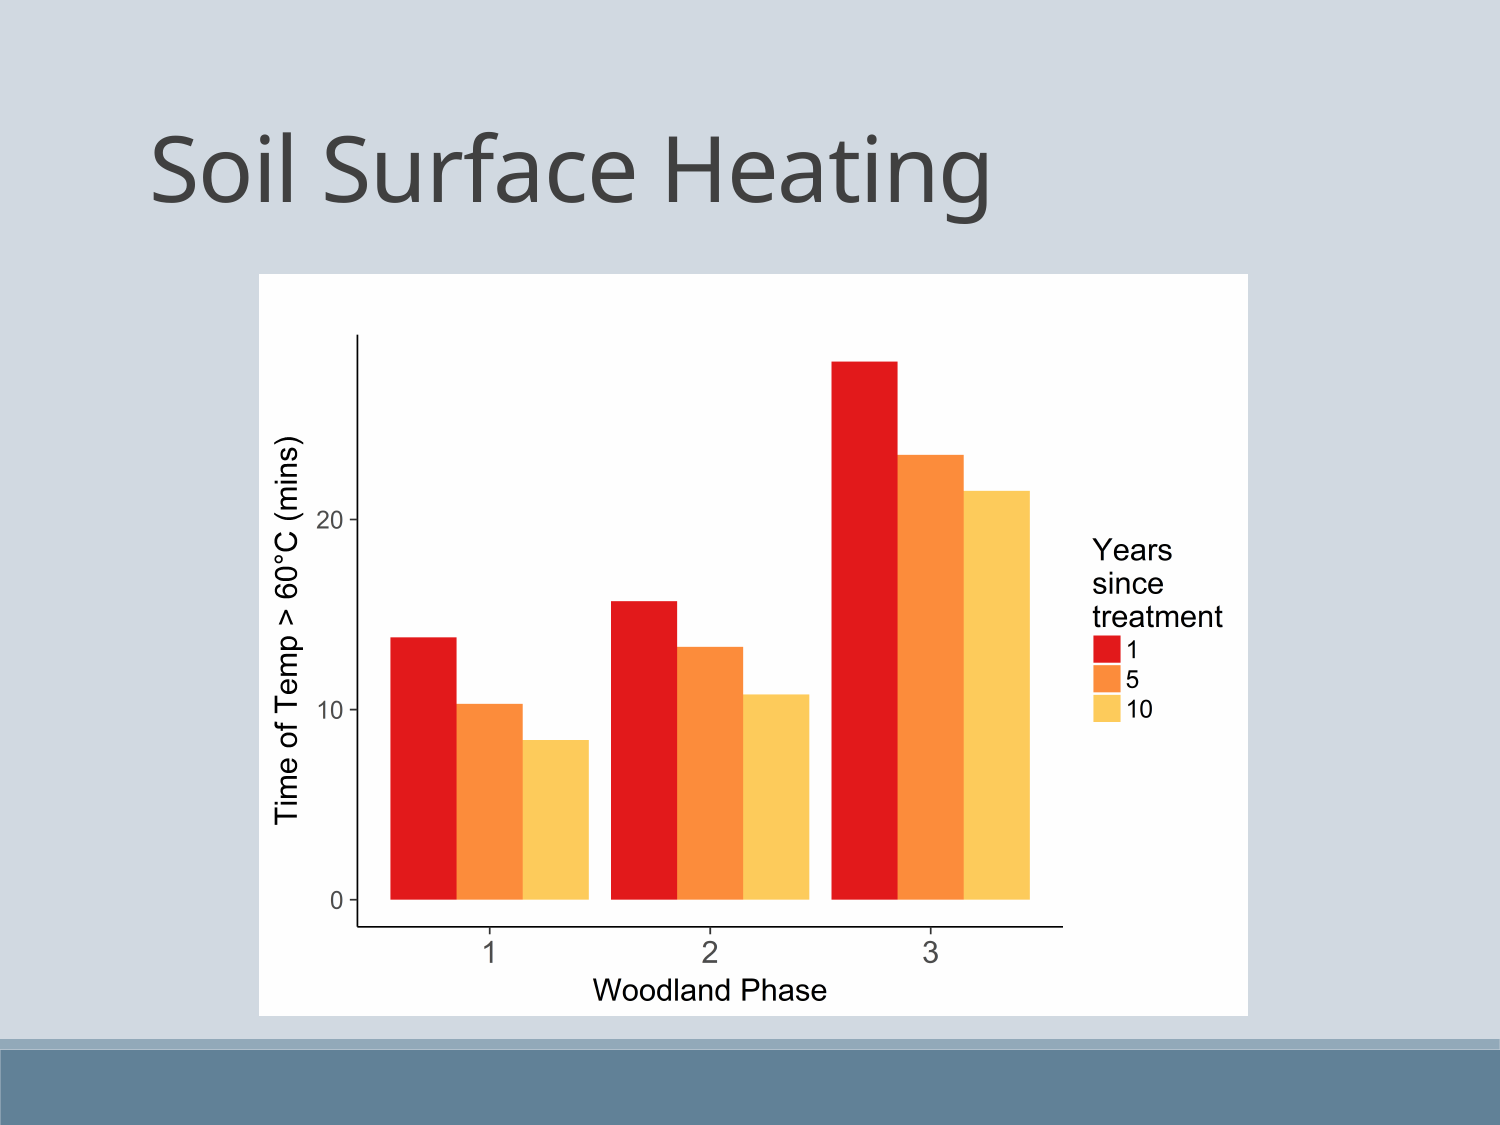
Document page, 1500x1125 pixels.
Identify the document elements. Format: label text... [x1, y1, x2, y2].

text_box Soil Surface Heating [135, 46, 1373, 285]
picture [259, 274, 1249, 1017]
